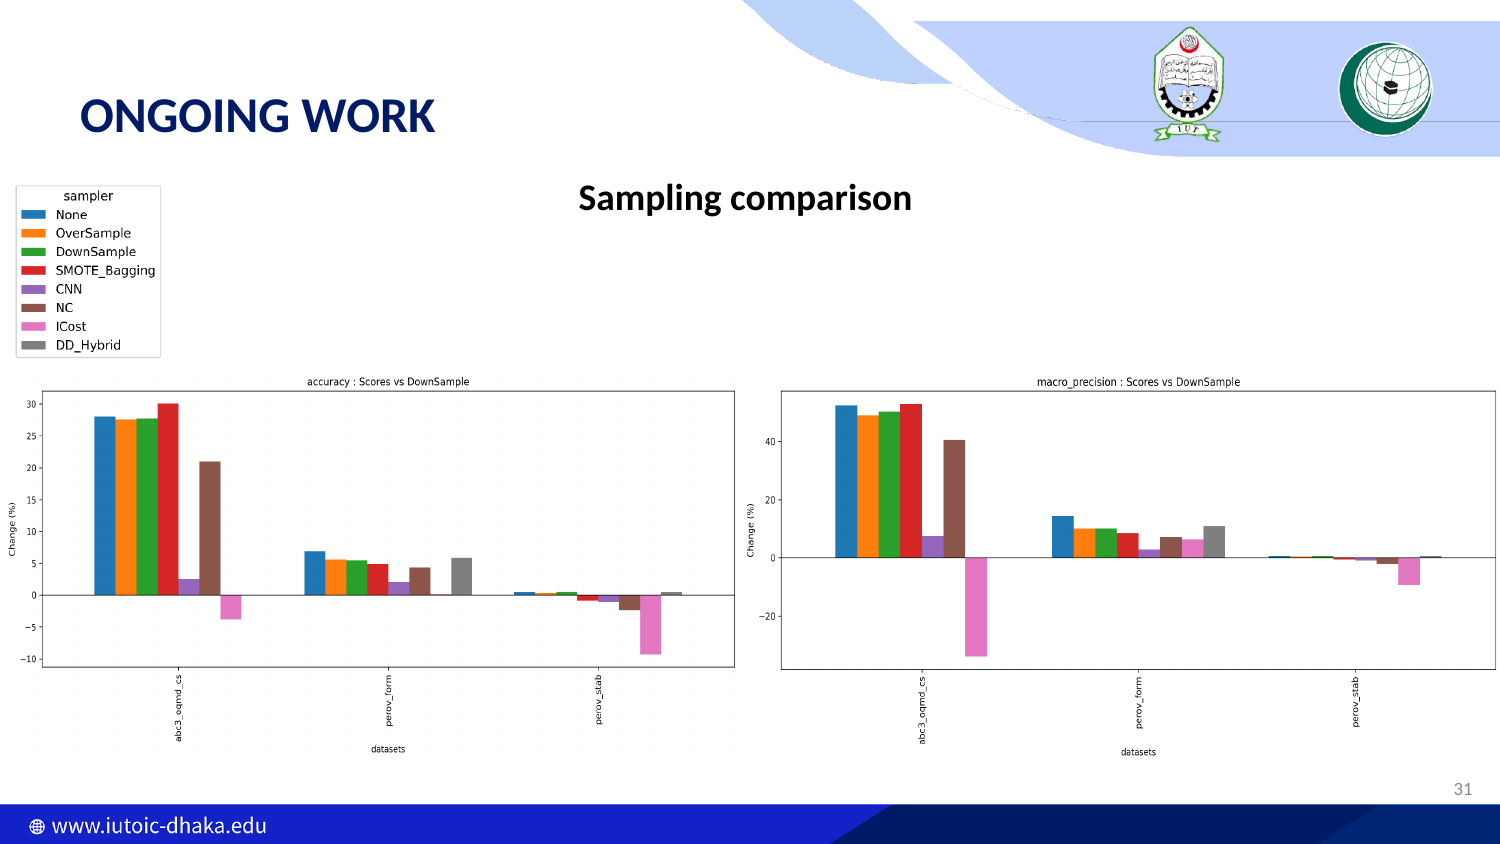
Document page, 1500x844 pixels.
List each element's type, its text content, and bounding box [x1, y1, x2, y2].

picture [0, 0, 1500, 844]
text_box Sampling comparison [362, 157, 1138, 233]
slide_number 31 [1393, 776, 1484, 821]
text_box ONGOING WORK [11, 67, 504, 157]
